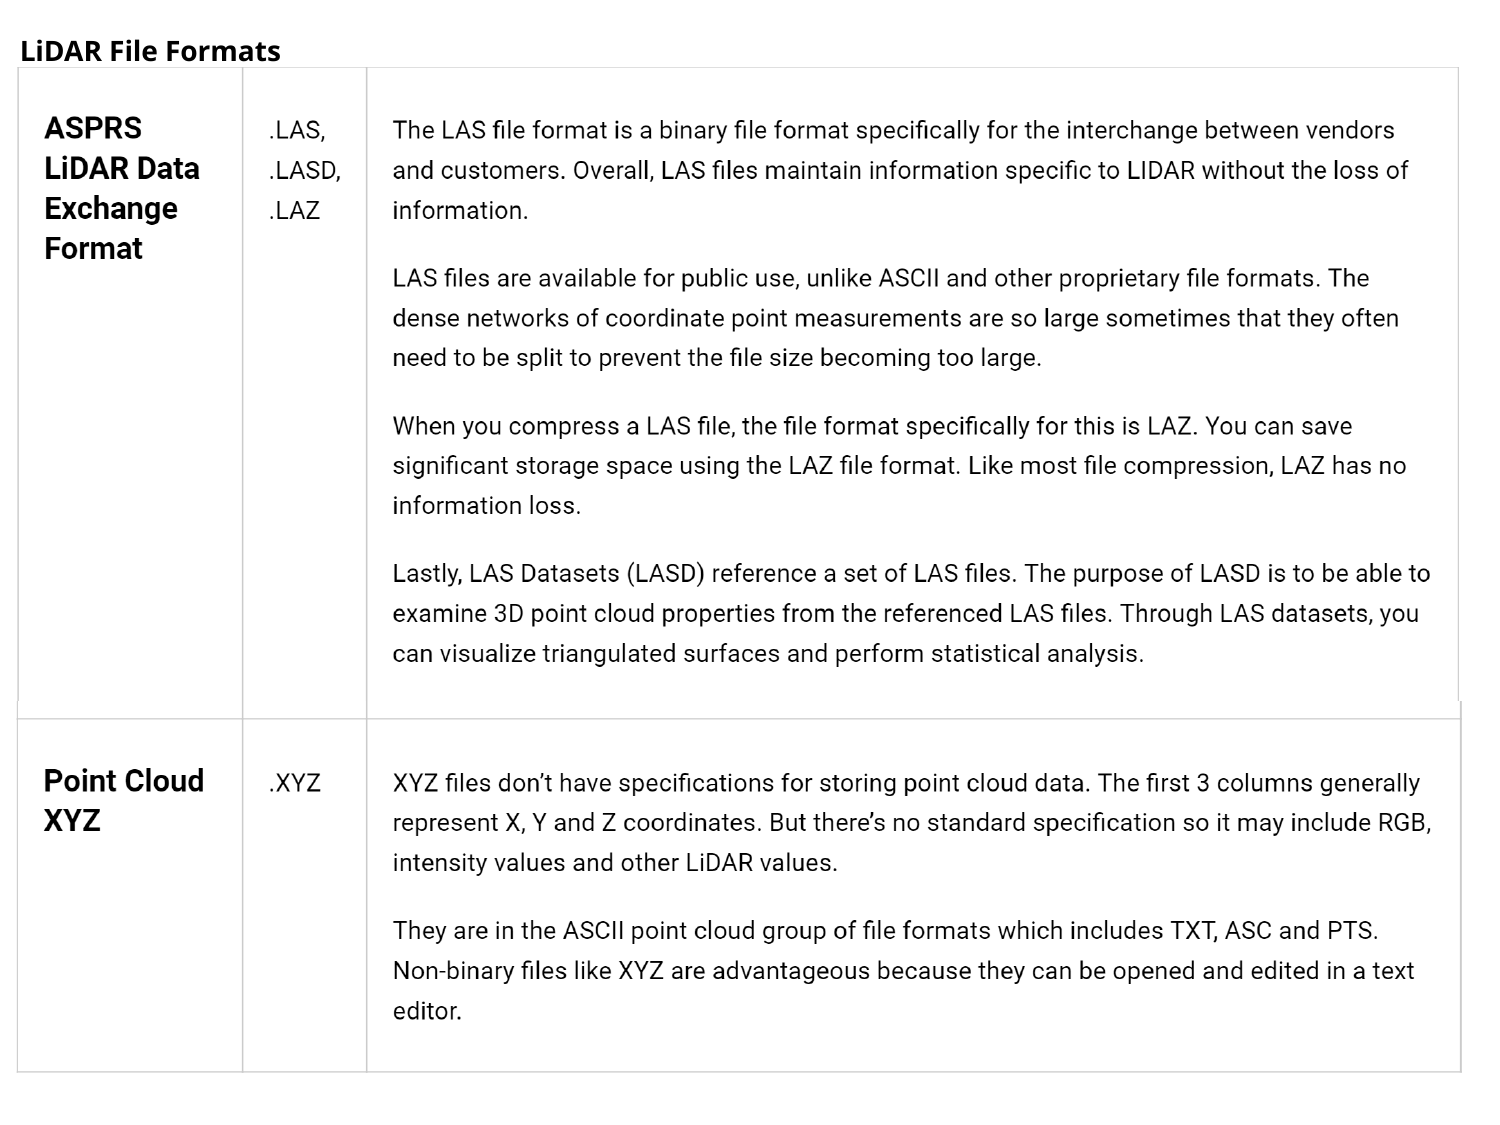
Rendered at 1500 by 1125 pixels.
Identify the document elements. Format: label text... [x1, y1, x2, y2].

picture [3, 67, 1493, 1084]
text_box LiDAR File Formats [8, 27, 293, 67]
